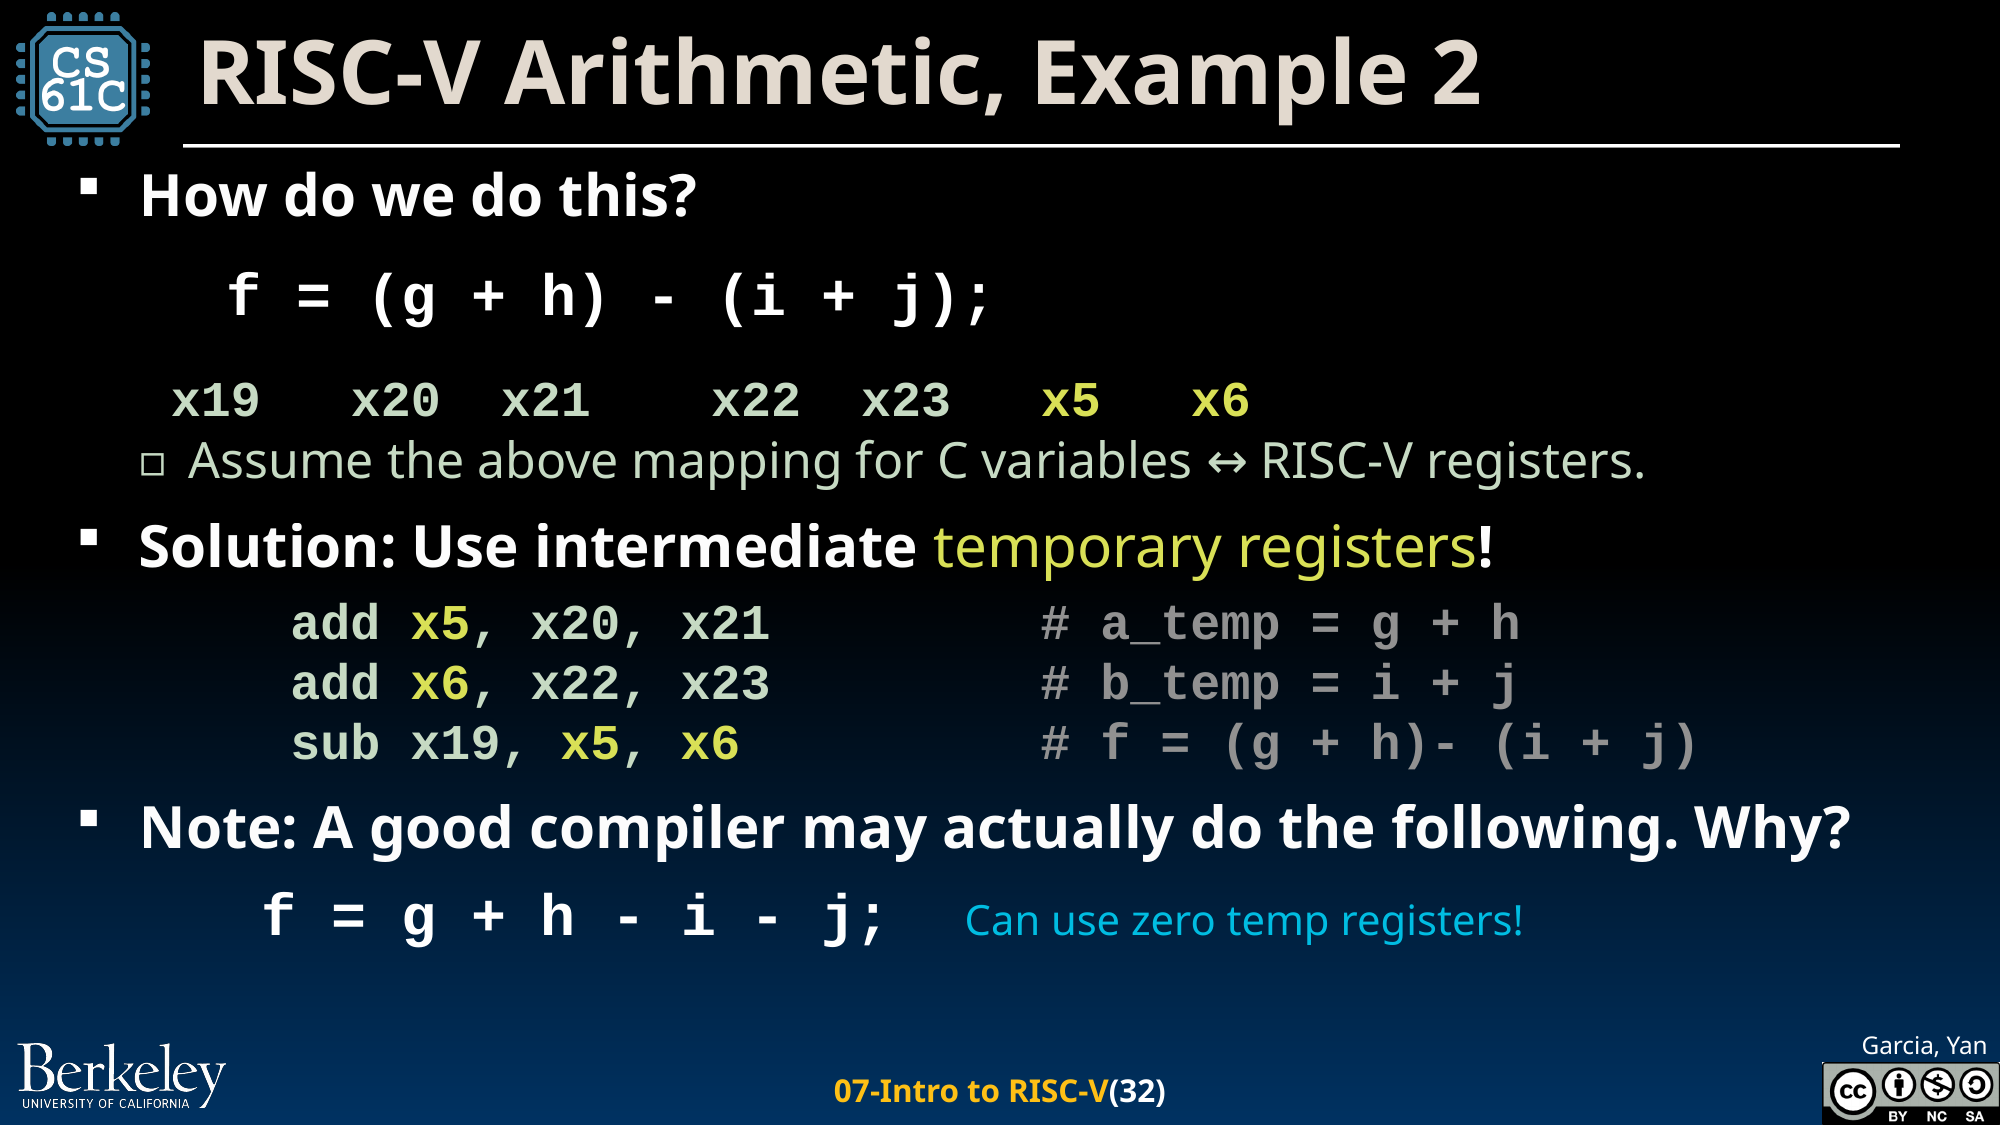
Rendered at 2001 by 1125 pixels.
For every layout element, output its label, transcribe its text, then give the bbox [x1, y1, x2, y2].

picture [16, 12, 150, 146]
picture [17, 1043, 226, 1108]
list How do we do this? f = (g + h) - (i + j); Assume the above mapping for C variables ↔︎ RISC-V registers. Solution: Use intermediate temporary registers! add x5, x20, x21 # a_temp = g + h add x6, x22, x23 # b_temp = i + j sub x19, x5, x6 # f = (g + h)- (i + j) Note: A good compiler may actually do the following. Why? f = g + h - i - j; [47, 150, 1907, 1018]
text_box x19 x20 x21 x22 x23 x5 x6 [156, 358, 1646, 434]
text_box Can use zero temp registers! [949, 886, 1566, 952]
title RISC-V Arithmetic, Example 2 [181, 12, 1906, 139]
picture [1822, 1062, 2000, 1125]
